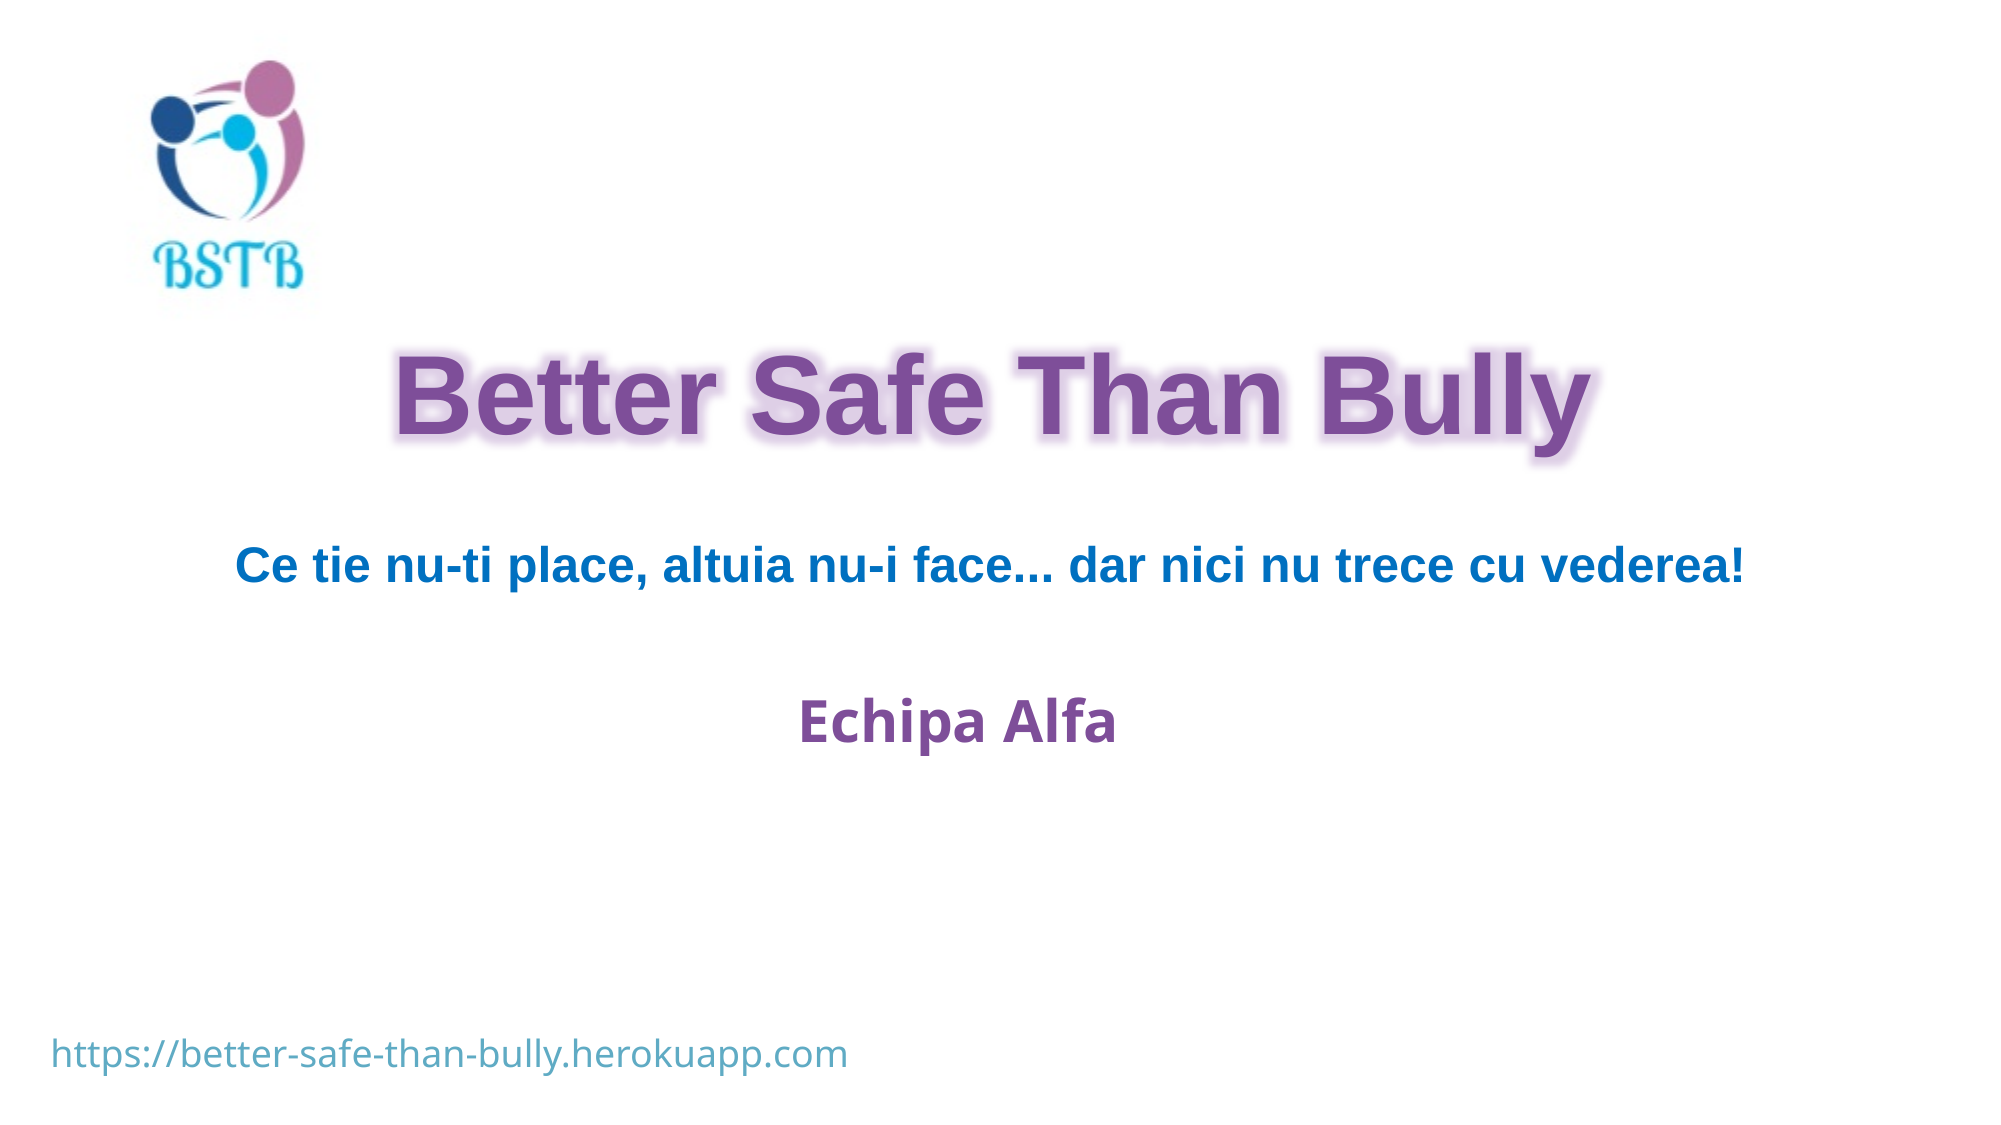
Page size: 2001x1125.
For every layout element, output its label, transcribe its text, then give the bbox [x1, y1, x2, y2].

picture [0, 0, 457, 353]
text_box Better Safe Than Bully [321, 314, 1665, 465]
text_box https://better-safe-than-bully.herokuapp.com [35, 1023, 1306, 1083]
text_box Ce tie nu-ti place, altuia nu-i face... dar nici nu trece cu vederea! [206, 524, 1844, 600]
text_box Echipa Alfa [783, 676, 1267, 762]
